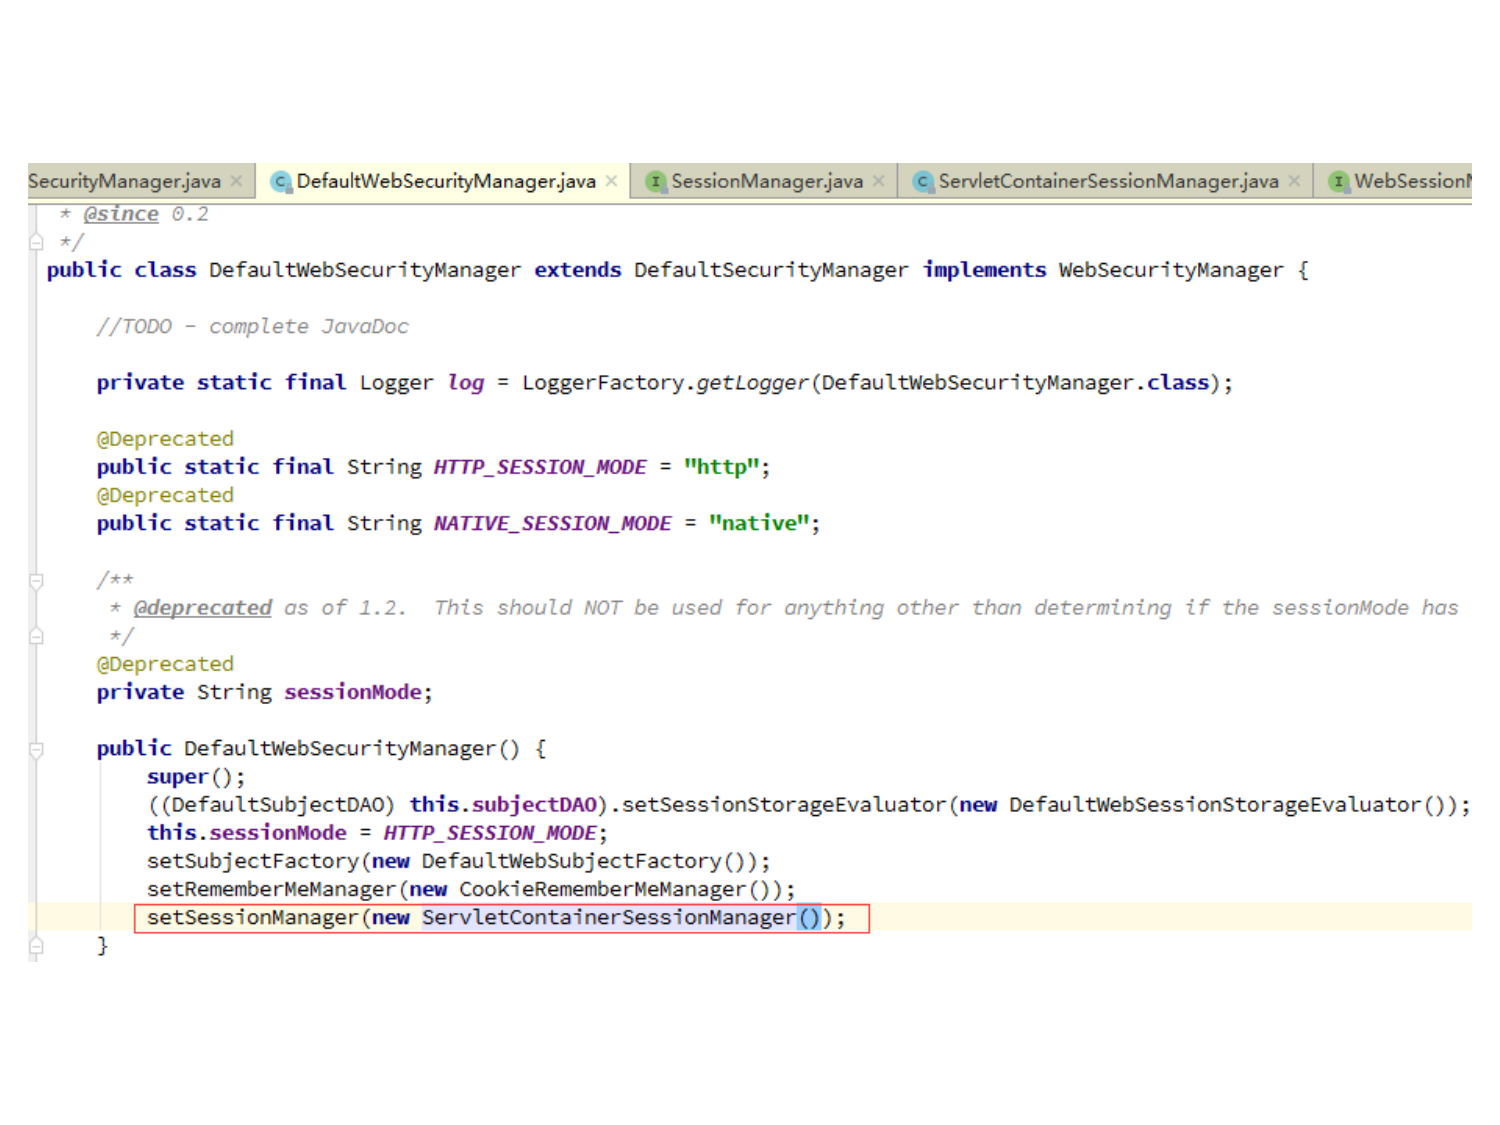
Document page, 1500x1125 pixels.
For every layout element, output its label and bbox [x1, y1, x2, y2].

picture [27, 162, 1472, 962]
